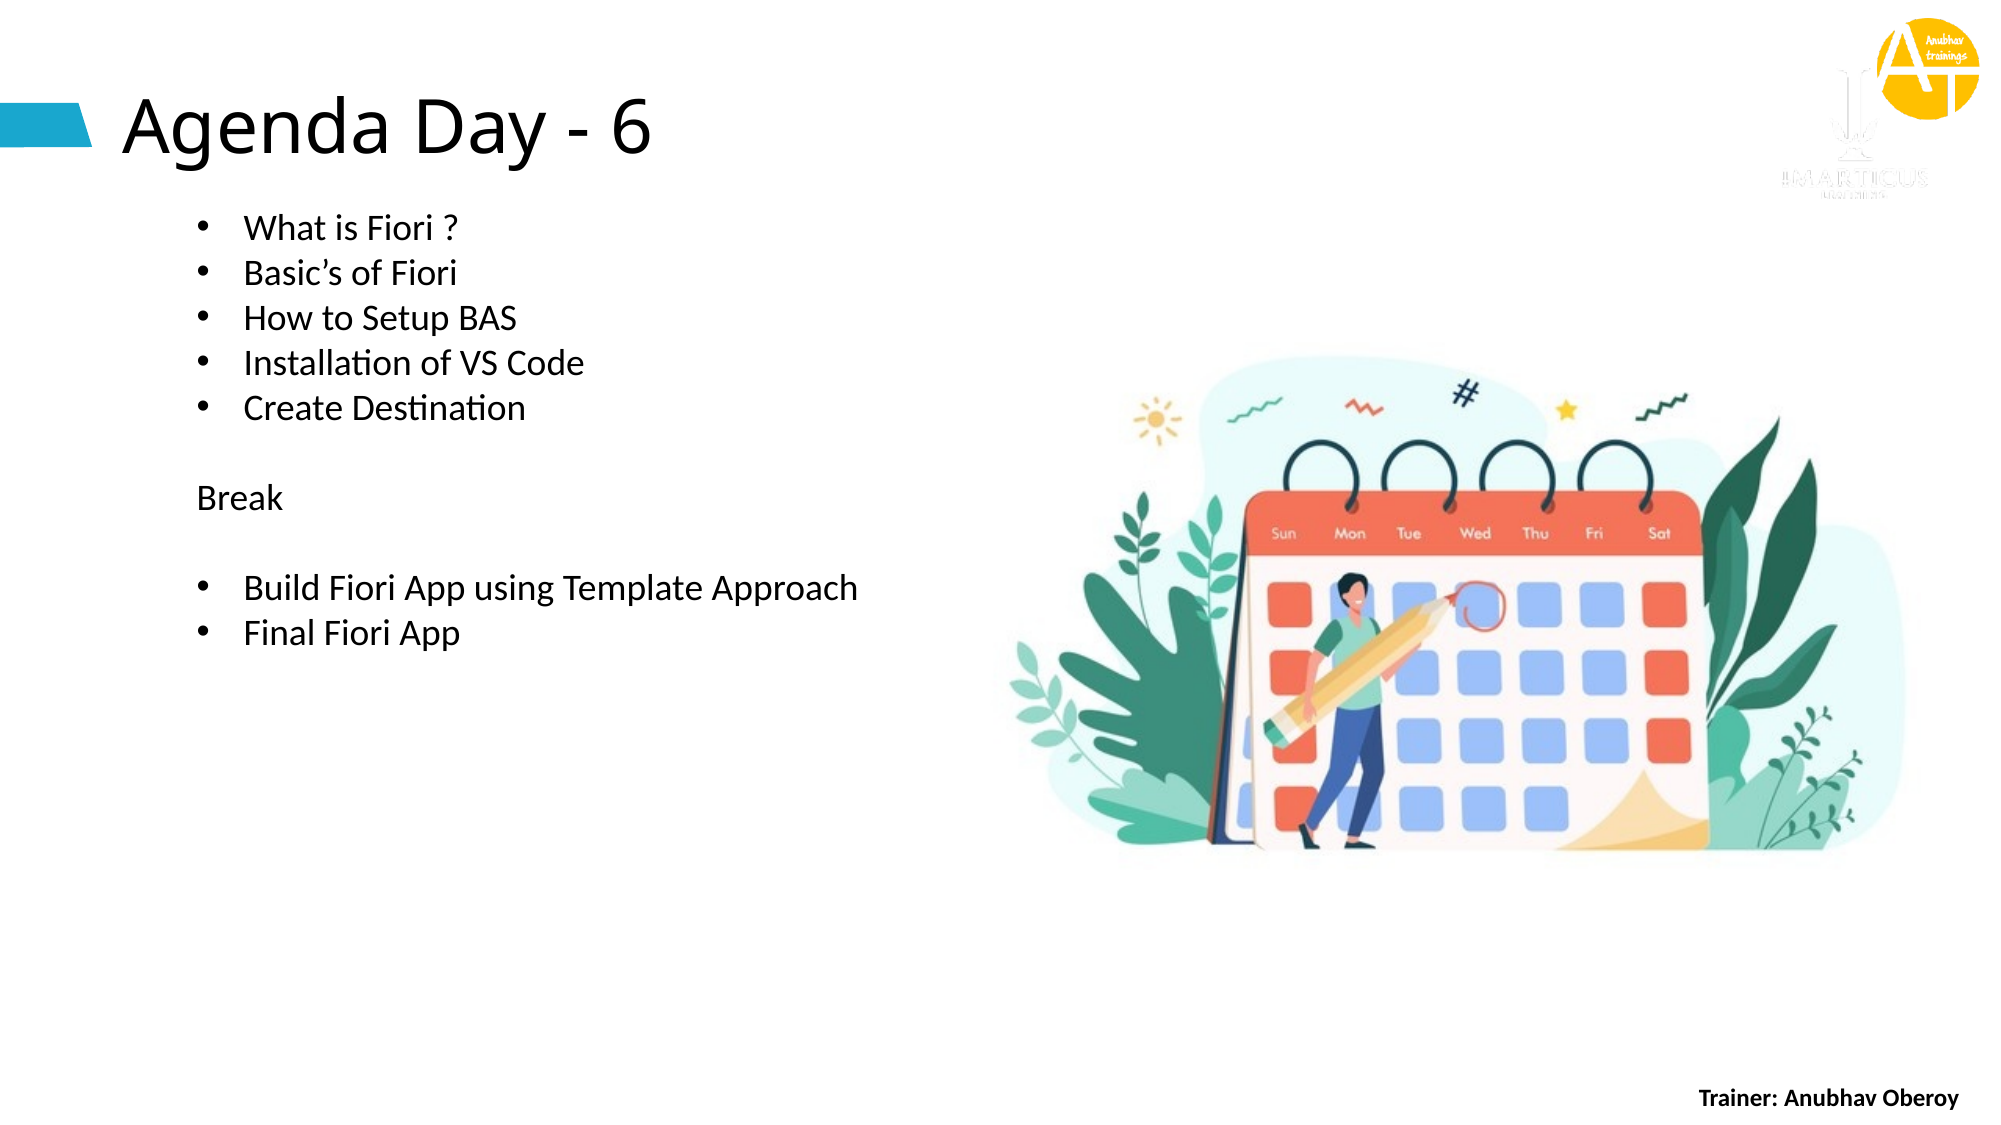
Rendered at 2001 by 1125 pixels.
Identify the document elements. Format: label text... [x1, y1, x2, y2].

picture [1781, 11, 1985, 199]
picture [969, 318, 1949, 884]
text_box Agenda Day - 6 [107, 81, 1781, 187]
text_box [0, 101, 94, 149]
text_box What is Fiori ? Basic’s of Fiori How to Setup BAS Installation of VS Code Create Destination Break Build Fiori App using Template Approach Final Fiori App [181, 195, 1605, 661]
text_box Trainer: Anubhav Oberoy [1660, 1074, 1998, 1125]
